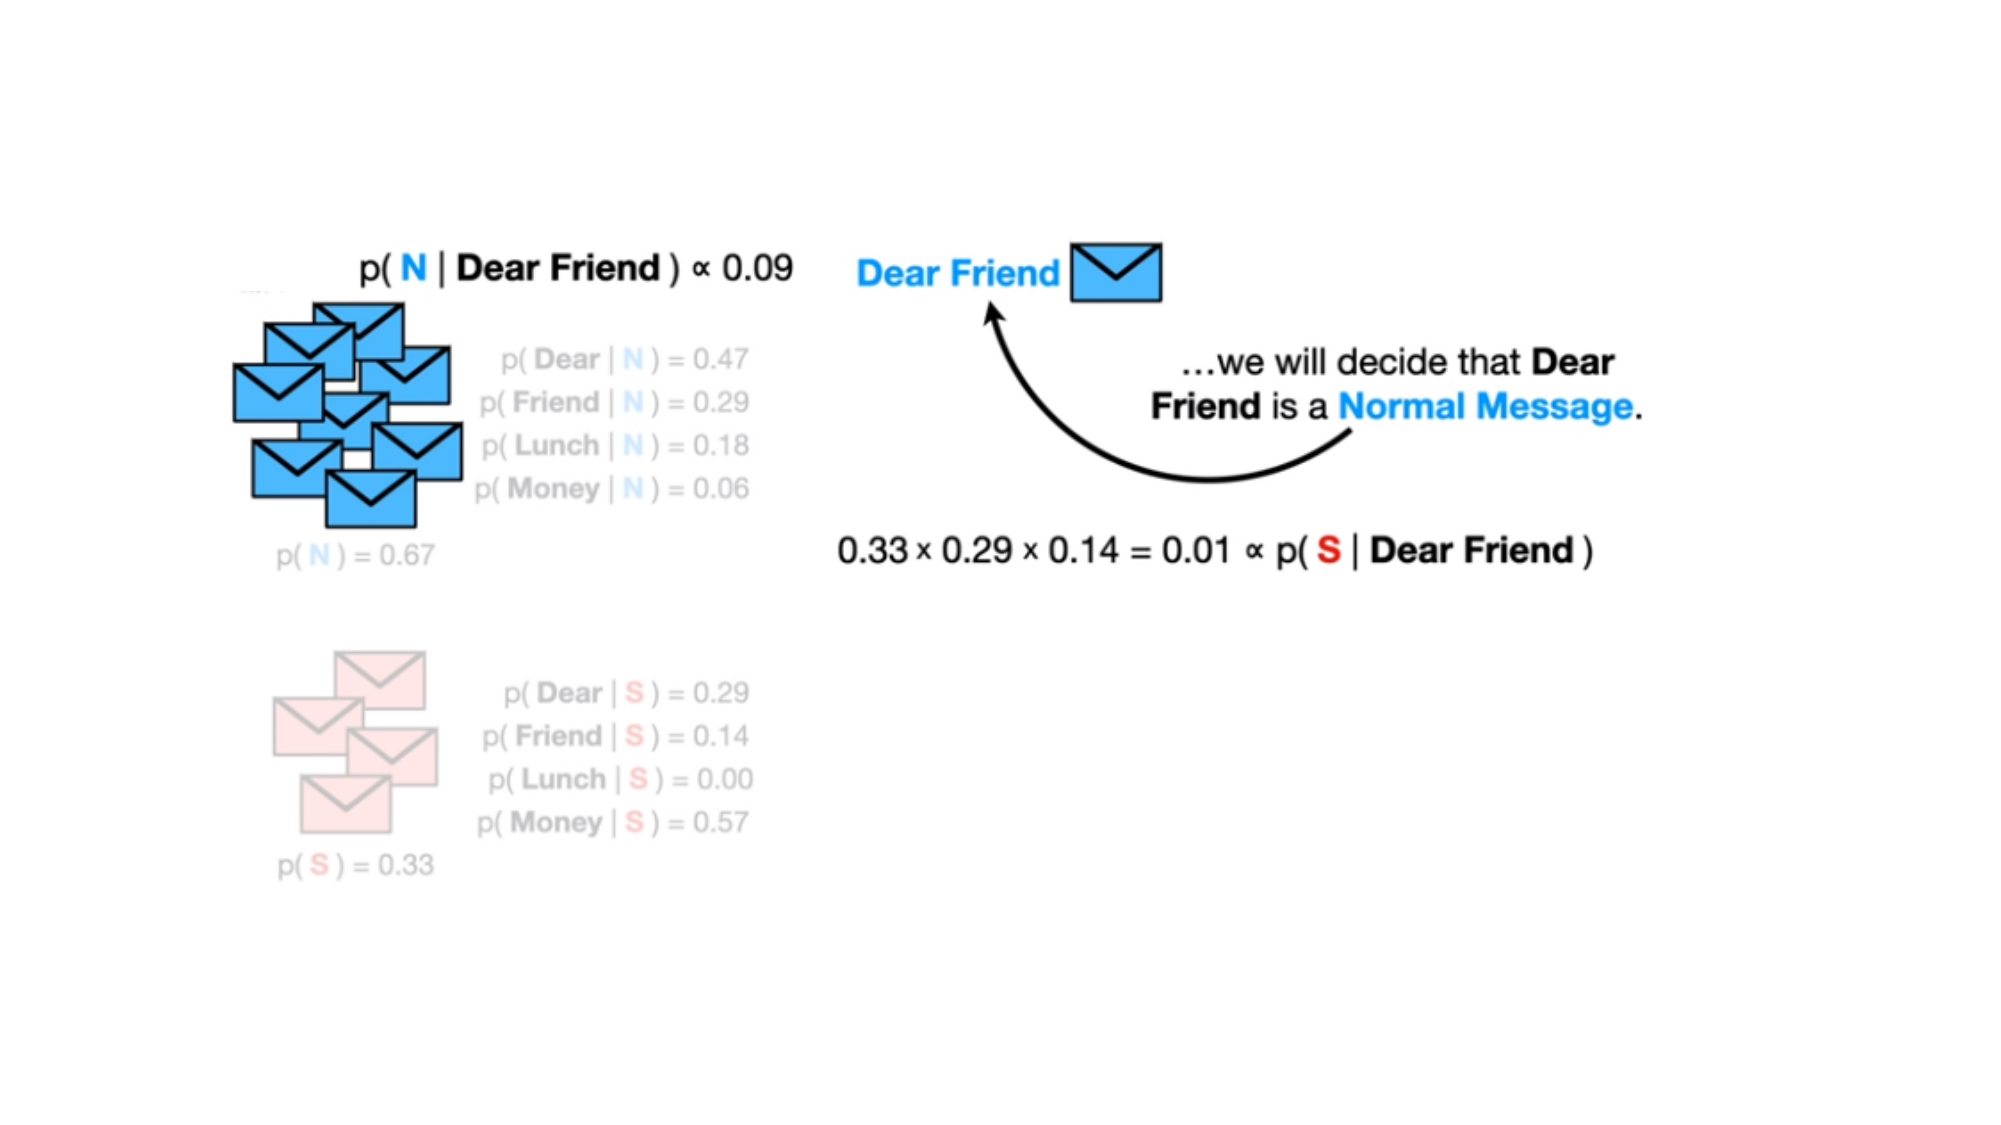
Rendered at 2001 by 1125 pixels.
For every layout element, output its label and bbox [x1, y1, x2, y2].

picture [58, 36, 1683, 916]
